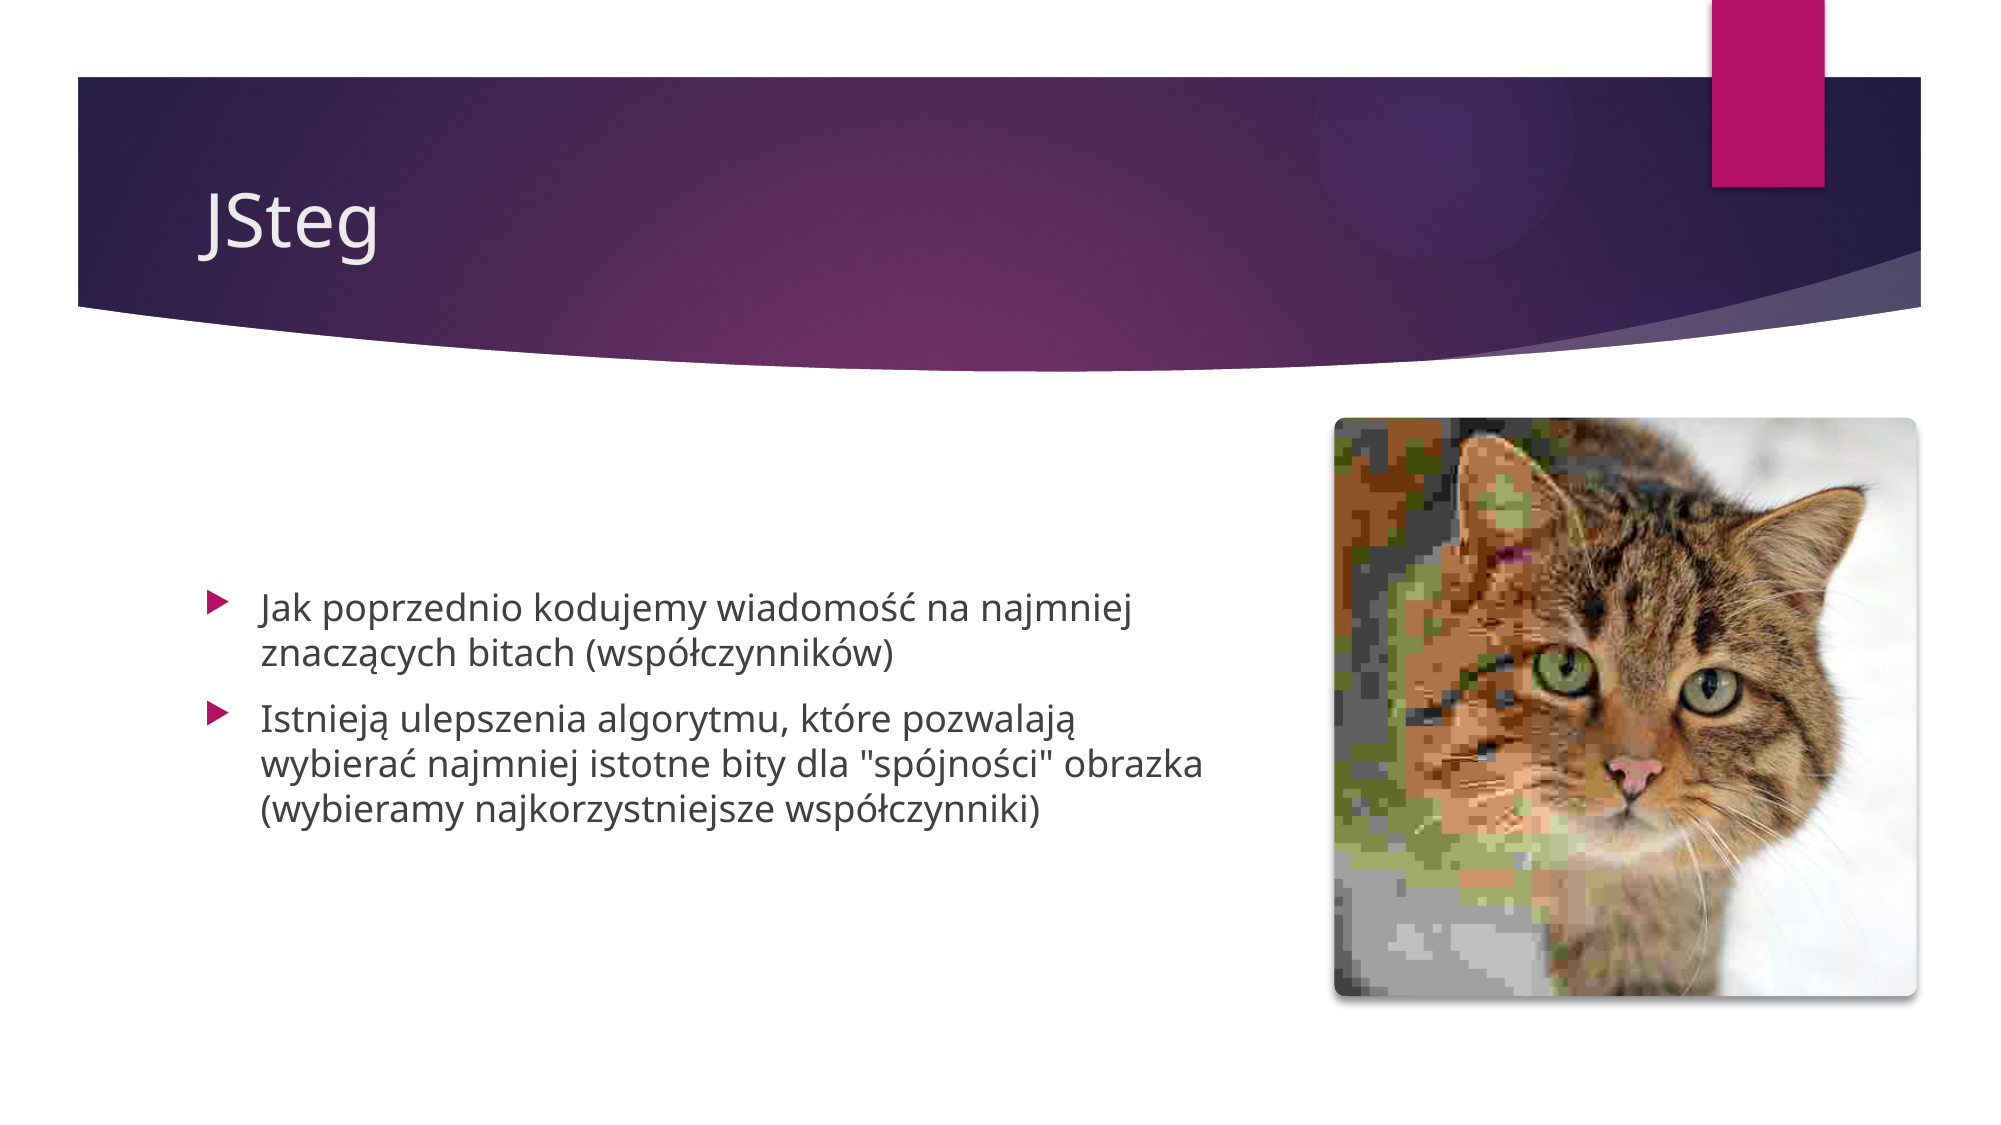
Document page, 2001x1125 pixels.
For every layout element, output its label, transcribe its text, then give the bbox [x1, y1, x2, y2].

picture [1334, 417, 1917, 997]
title JSteg [189, 159, 1627, 276]
list Jak poprzednio kodujemy wiadomość na najmniej znaczących bitach (współczynników) Istnieją ulepszenia algorytmu, które pozwalają wybierać najmniej istotne bity dla "spójności" obrazka (wybieramy najkorzystniejsze współczynniki) [189, 427, 1239, 988]
